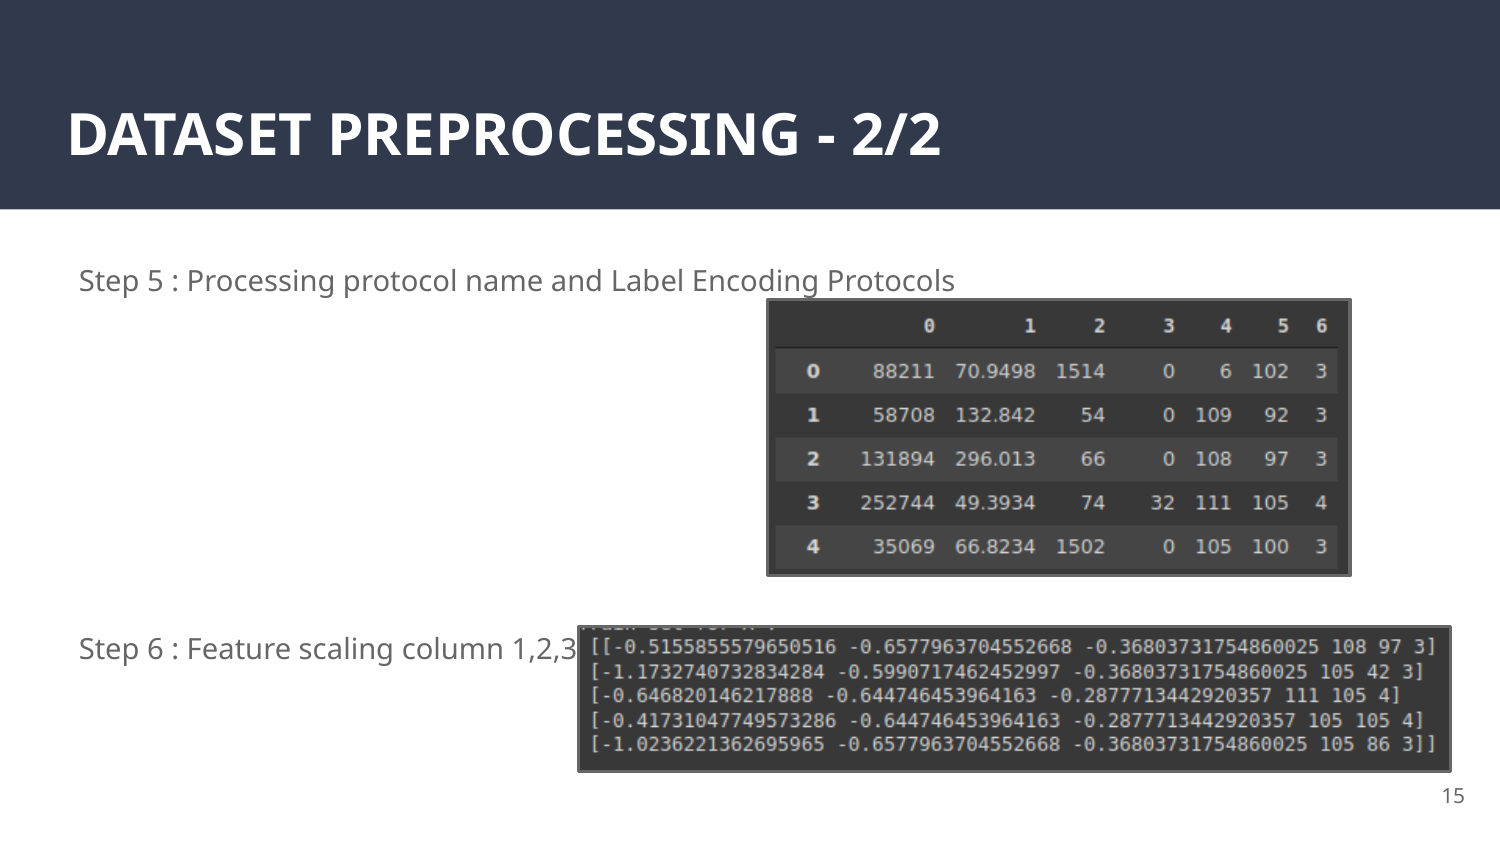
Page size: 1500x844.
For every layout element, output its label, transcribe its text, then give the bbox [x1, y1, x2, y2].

list Step 5 : Processing protocol name and Label Encoding Protocols Step 6 : Feature scaling column 1,2,3 [63, 242, 1449, 770]
picture [579, 627, 1450, 771]
slide_number ‹#› [1389, 764, 1480, 830]
picture [768, 300, 1349, 575]
title DATASET PREPROCESSING - 2/2 [51, 82, 1449, 185]
